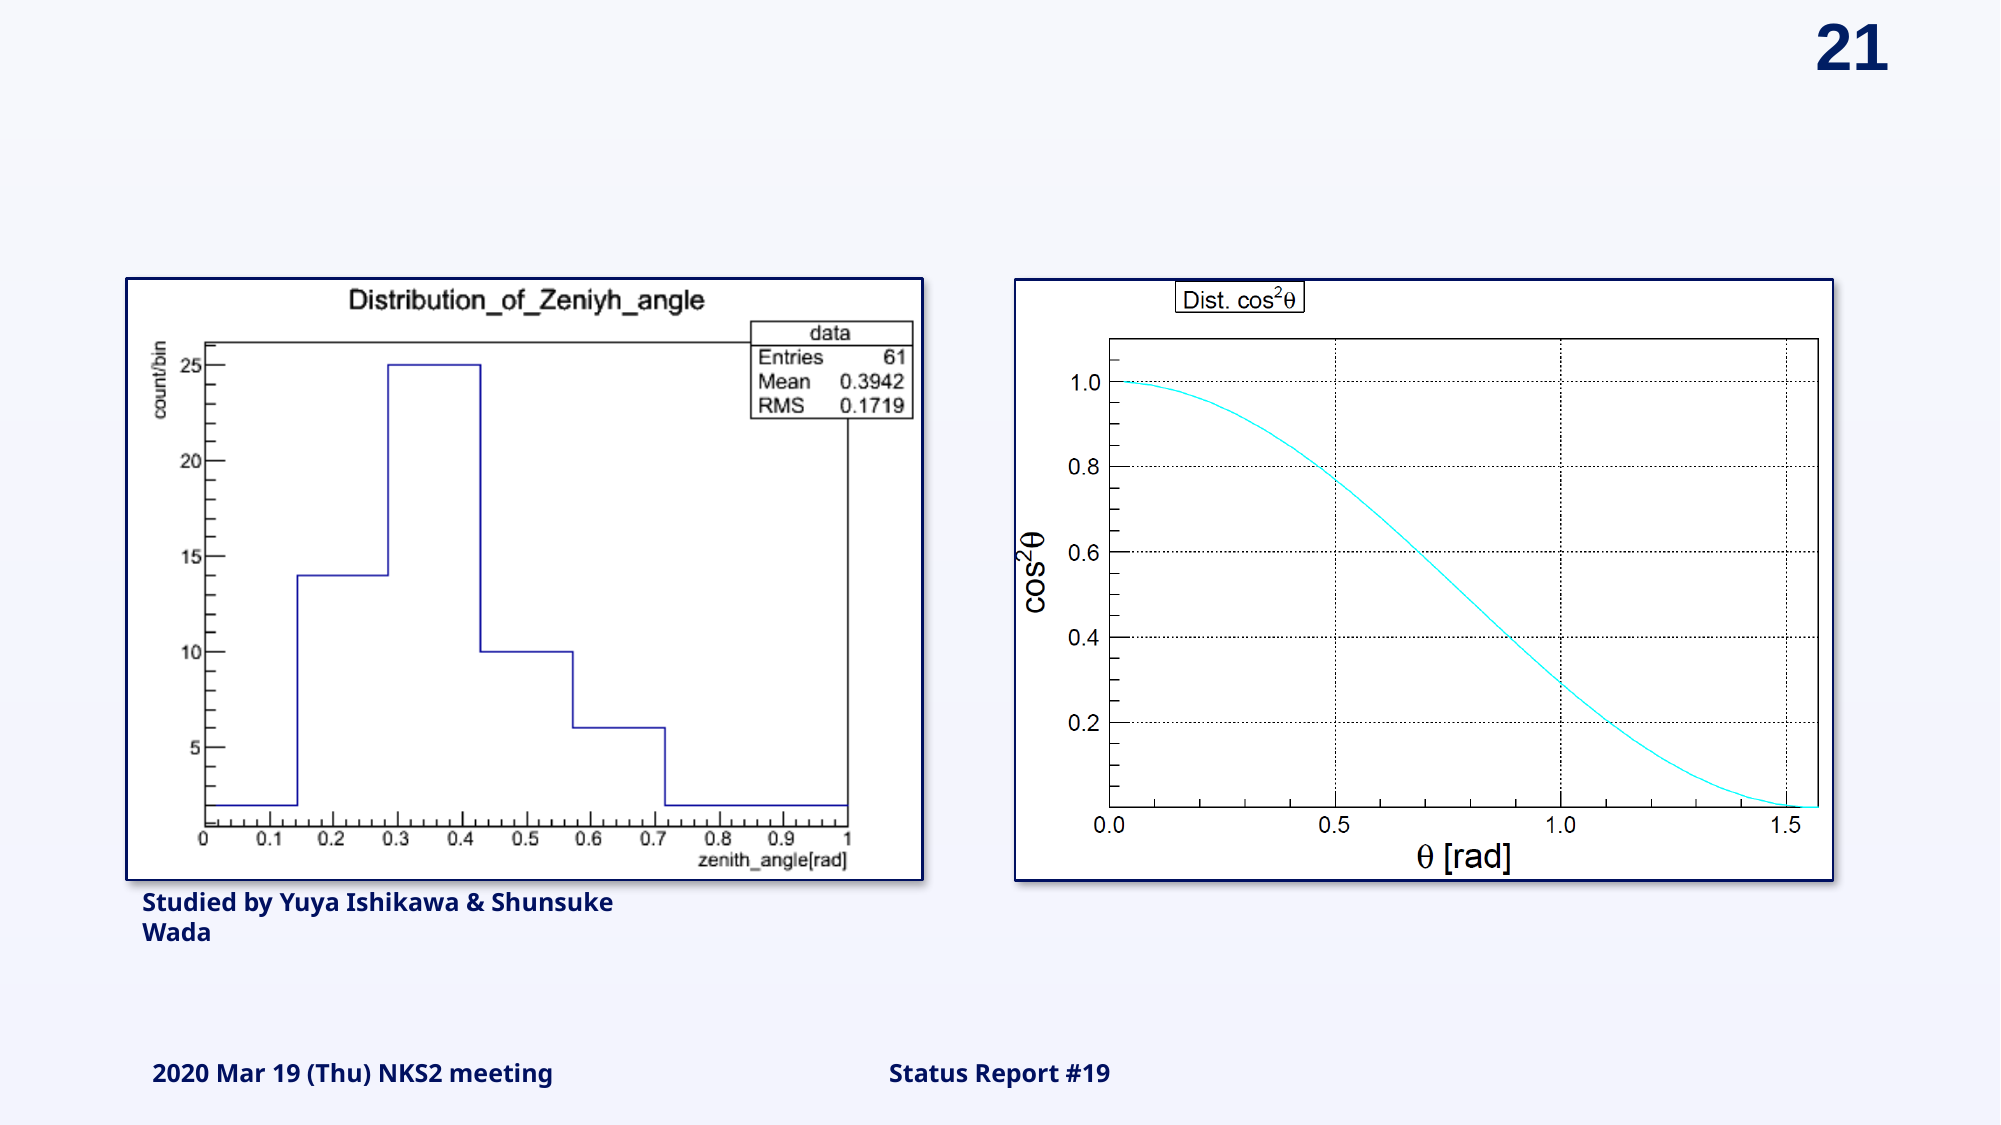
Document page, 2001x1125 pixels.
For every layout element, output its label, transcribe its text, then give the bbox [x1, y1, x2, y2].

text_box Studied by Yuya Ishikawa & Shunsuke Wada [127, 879, 669, 954]
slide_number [137, 1042, 588, 1103]
footer Status Report #19 [662, 1042, 1338, 1103]
picture [1016, 280, 1832, 879]
picture [127, 279, 922, 879]
